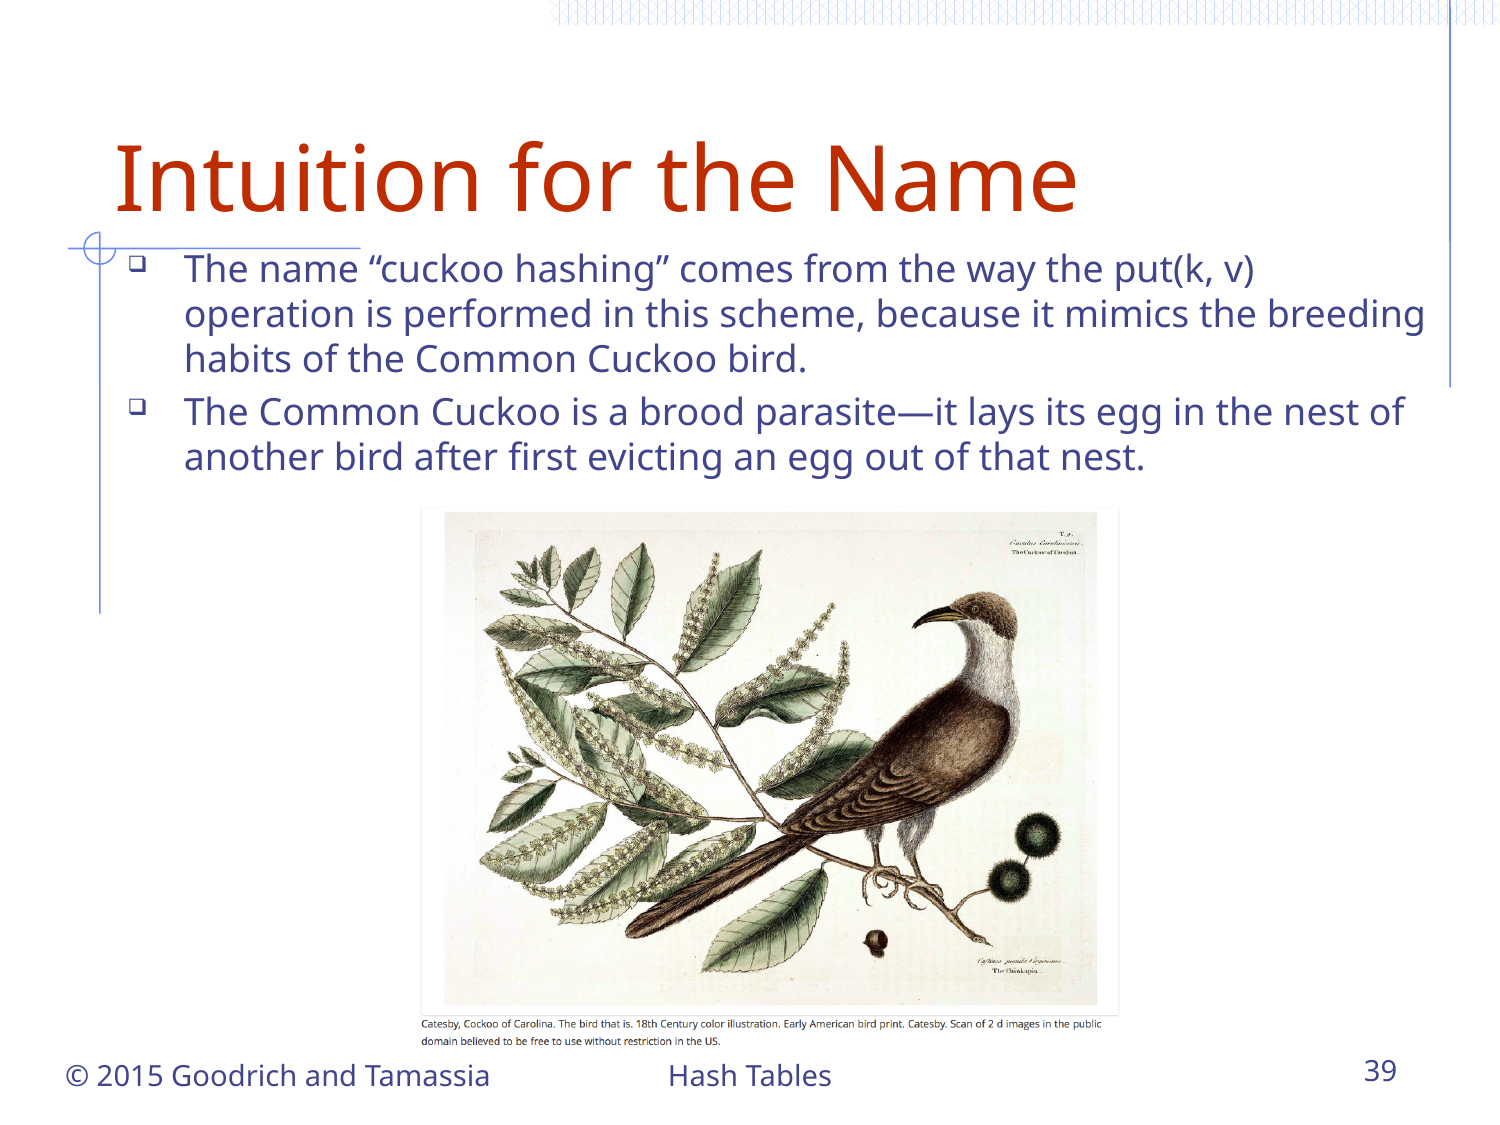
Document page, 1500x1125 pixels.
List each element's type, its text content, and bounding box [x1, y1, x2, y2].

slide_number © 2015 Goodrich and Tamassia [49, 1024, 512, 1101]
picture [412, 499, 1138, 1055]
title Intuition for the Name [99, 50, 1413, 238]
list The name “cuckoo hashing” comes from the way the put(k, v) operation is performed in this scheme, because it mimics the breeding habits of the Common Cuckoo bird. The Common Cuckoo is a brood parasite—it lays its egg in the nest of another bird after first evicting an egg out of that nest. [112, 237, 1450, 1050]
slide_number 39 [1074, 1024, 1413, 1101]
footer Hash Tables [512, 1062, 988, 1101]
